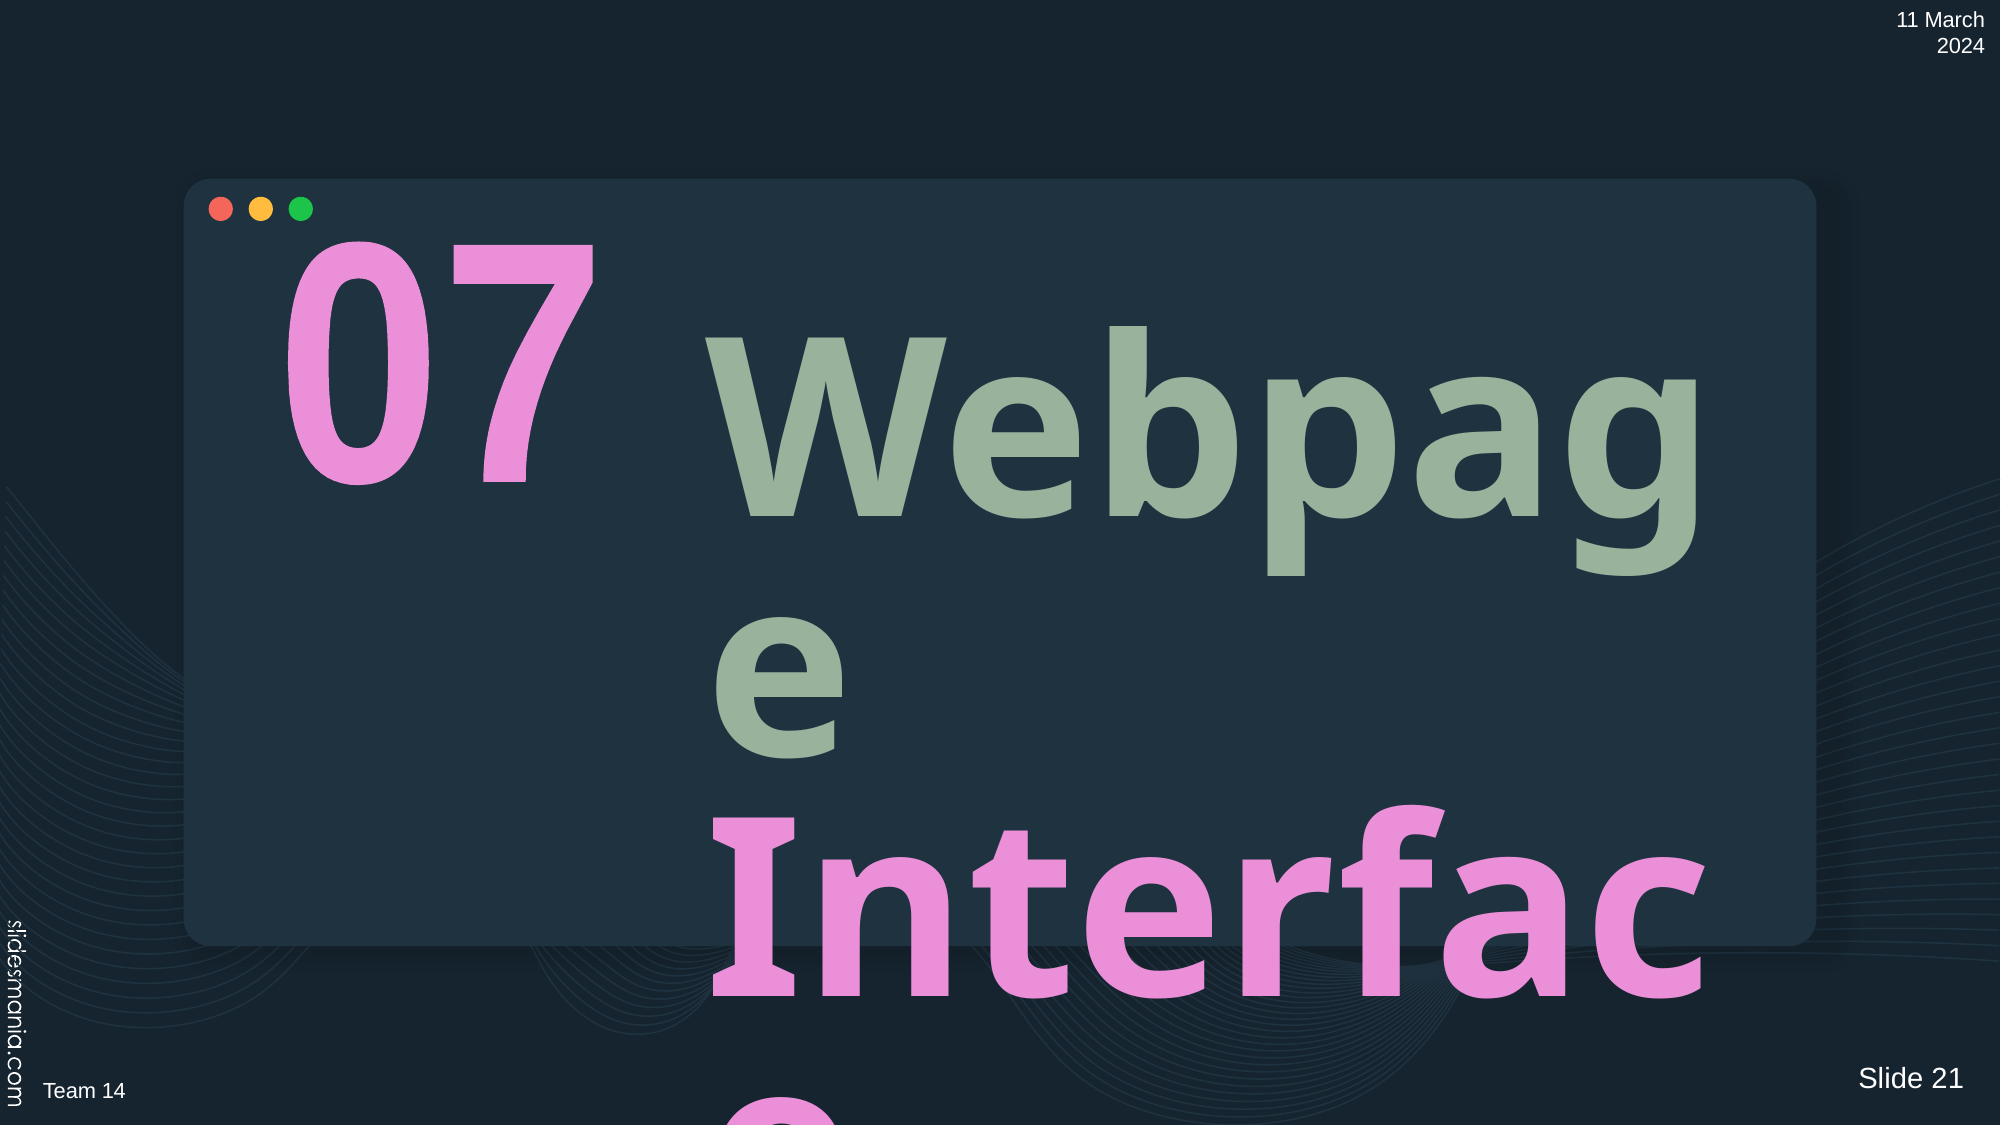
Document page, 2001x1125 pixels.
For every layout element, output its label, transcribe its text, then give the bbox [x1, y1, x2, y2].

text_box Team 14 [0, 1057, 150, 1121]
text_box Slide 21 [1841, 1050, 2000, 1117]
text_box 11 March 2024 [1843, 0, 2000, 63]
title Webpage Interface [685, 304, 1790, 892]
